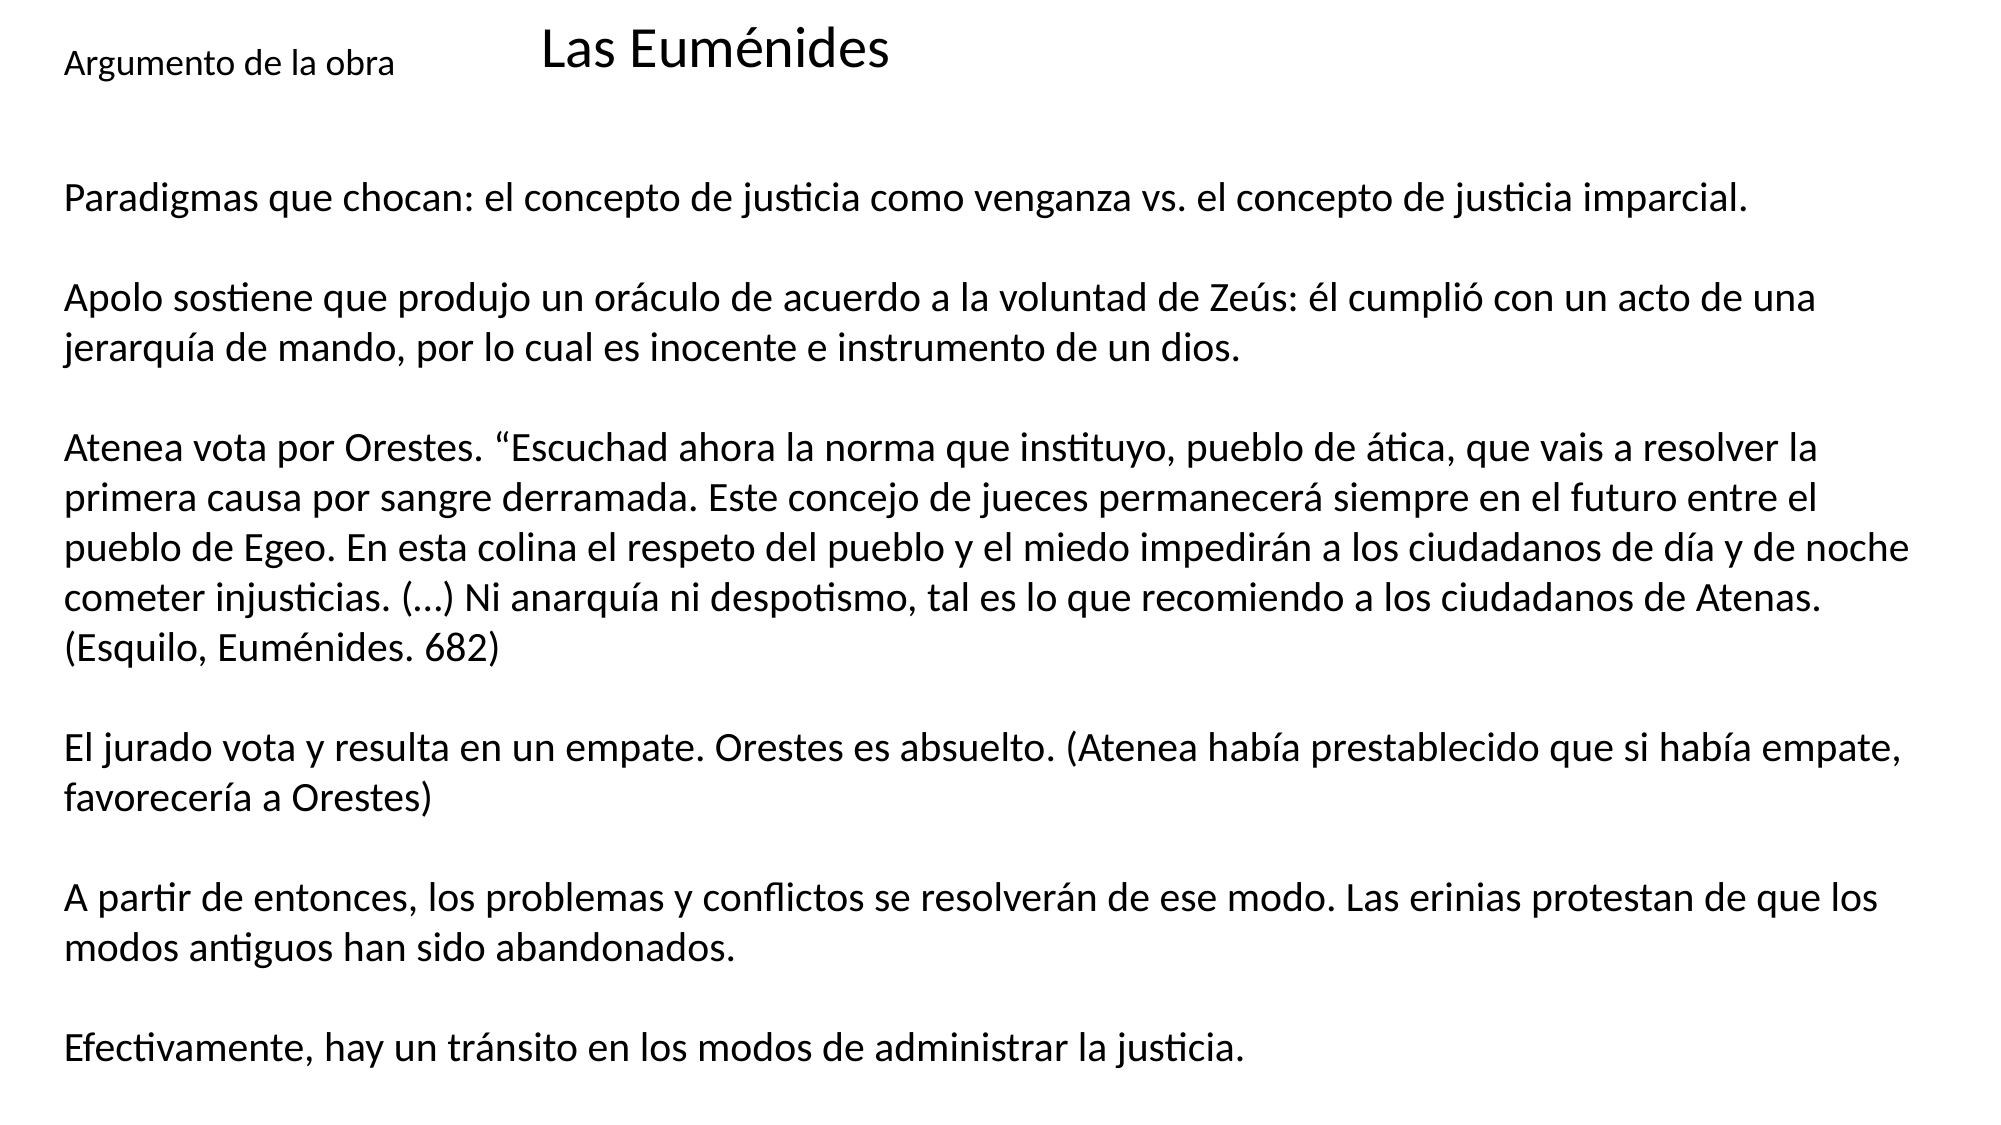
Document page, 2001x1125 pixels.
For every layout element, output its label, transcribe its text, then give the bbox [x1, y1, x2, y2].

list Las Euménides [526, 9, 943, 92]
text_box Argumento de la obra [48, 30, 689, 91]
text_box Paradigmas que chocan: el concepto de justicia como venganza vs. el concepto de justicia imparcial. Apolo sostiene que produjo un oráculo de acuerdo a la voluntad de Zeús: él cumplió con un acto de una jerarquía de mando, por lo cual es inocente e instrumento de un dios. Atenea vota por Orestes. “Escuchad ahora la norma que instituyo, pueblo de ática, que vais a resolver la primera causa por sangre derramada. Este concejo de jueces permanecerá siempre en el futuro entre el pueblo de Egeo. En esta colina el respeto del pueblo y el miedo impedirán a los ciudadanos de día y de noche cometer injusticias. (…) Ni anarquía ni despotismo, tal es lo que recomiendo a los ciudadanos de Atenas. (Esquilo, Euménides. 682) El jurado vota y resulta en un empate. Orestes es absuelto. (Atenea había prestablecido que si había empate, favorecería a Orestes) A partir de entonces, los problemas y conflictos se resolverán de ese modo. Las erinias protestan de que los modos antiguos han sido abandonados. Efectivamente, hay un tránsito en los modos de administrar la justicia. [48, 112, 1929, 1125]
